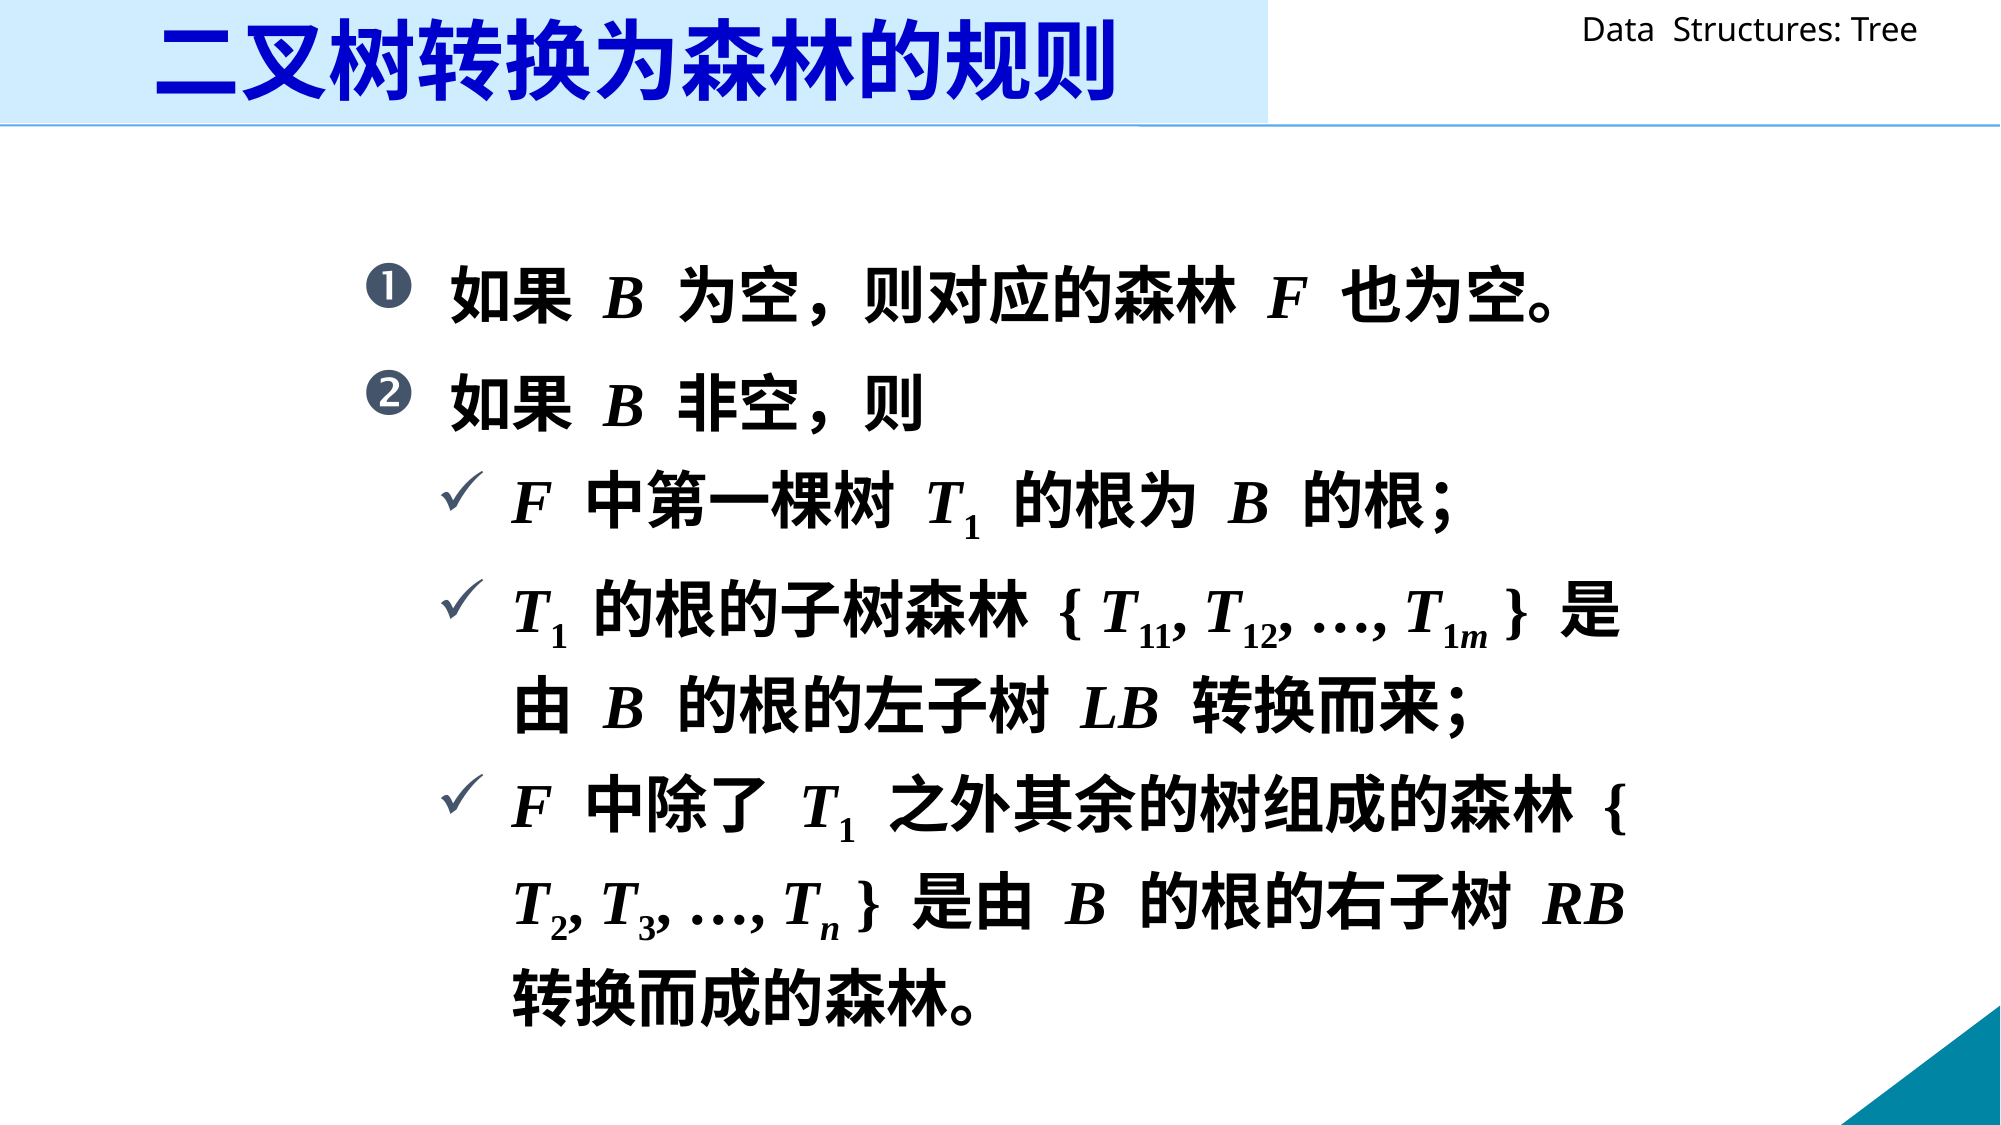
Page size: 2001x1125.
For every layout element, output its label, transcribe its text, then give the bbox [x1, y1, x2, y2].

title 二叉树转换为森林的规则 [137, 4, 1138, 126]
list 如果 B 为空，则对应的森林 F 也为空。 如果 B 非空，则 F 中第一棵树 T1 的根为 B 的根； T1 的根的子树森林 { T11, T12, …, T1m } 是由 B 的根的左子树 LB 转换而来； F 中除了 T1 之外其余的树组成的森林 { T2, T3, …, Tn } 是由 B 的根的右子树 RB 转换而成的森林。 [346, 237, 1650, 1041]
